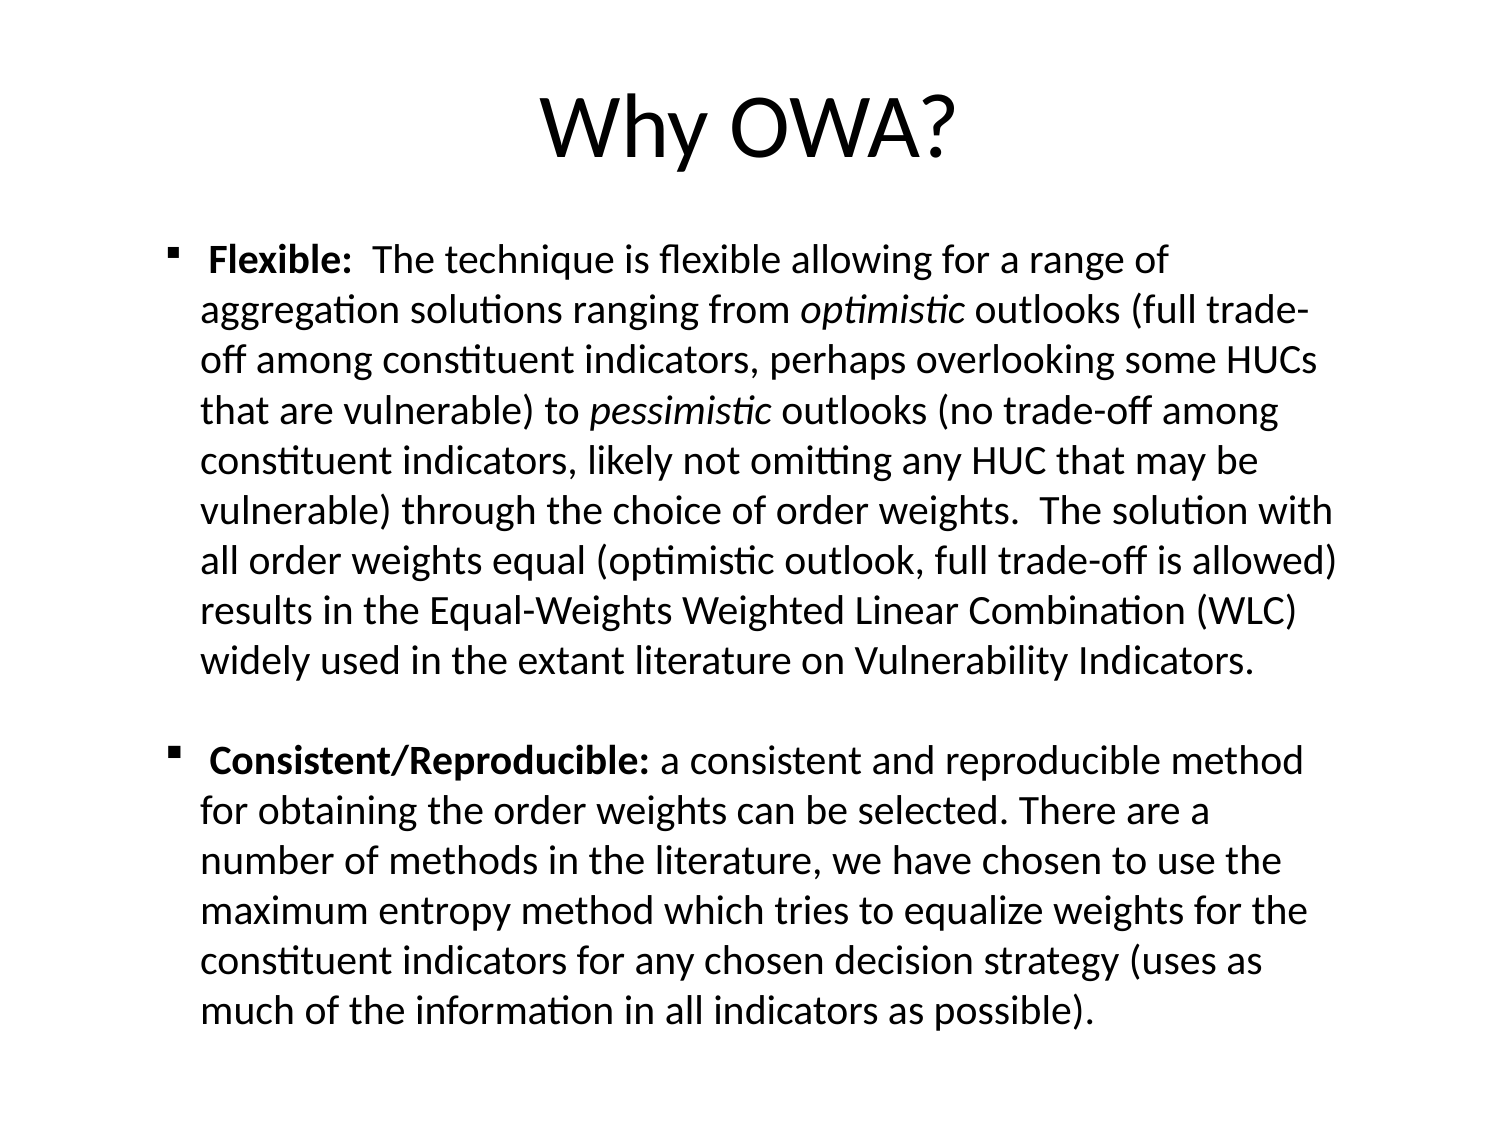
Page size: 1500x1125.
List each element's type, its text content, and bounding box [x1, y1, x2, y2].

text_box Why OWA? [112, 0, 1388, 241]
text_box Flexible: The technique is flexible allowing for a range of aggregation solutions ranging from optimistic outlooks (full trade-off among constituent indicators, perhaps overlooking some HUCs that are vulnerable) to pessimistic outlooks (no trade-off among constituent indicators, likely not omitting any HUC that may be vulnerable) through the choice of order weights. The solution with all order weights equal (optimistic outlook, full trade-off is allowed) results in the Equal-Weights Weighted Linear Combination (WLC) widely used in the extant literature on Vulnerability Indicators. Consistent/Reproducible: a consistent and reproducible method for obtaining the order weights can be selected. There are a number of methods in the literature, we have chosen to use the maximum entropy method which tries to equalize weights for the constituent indicators for any chosen decision strategy (uses as much of the information in all indicators as possible). [149, 224, 1363, 1125]
